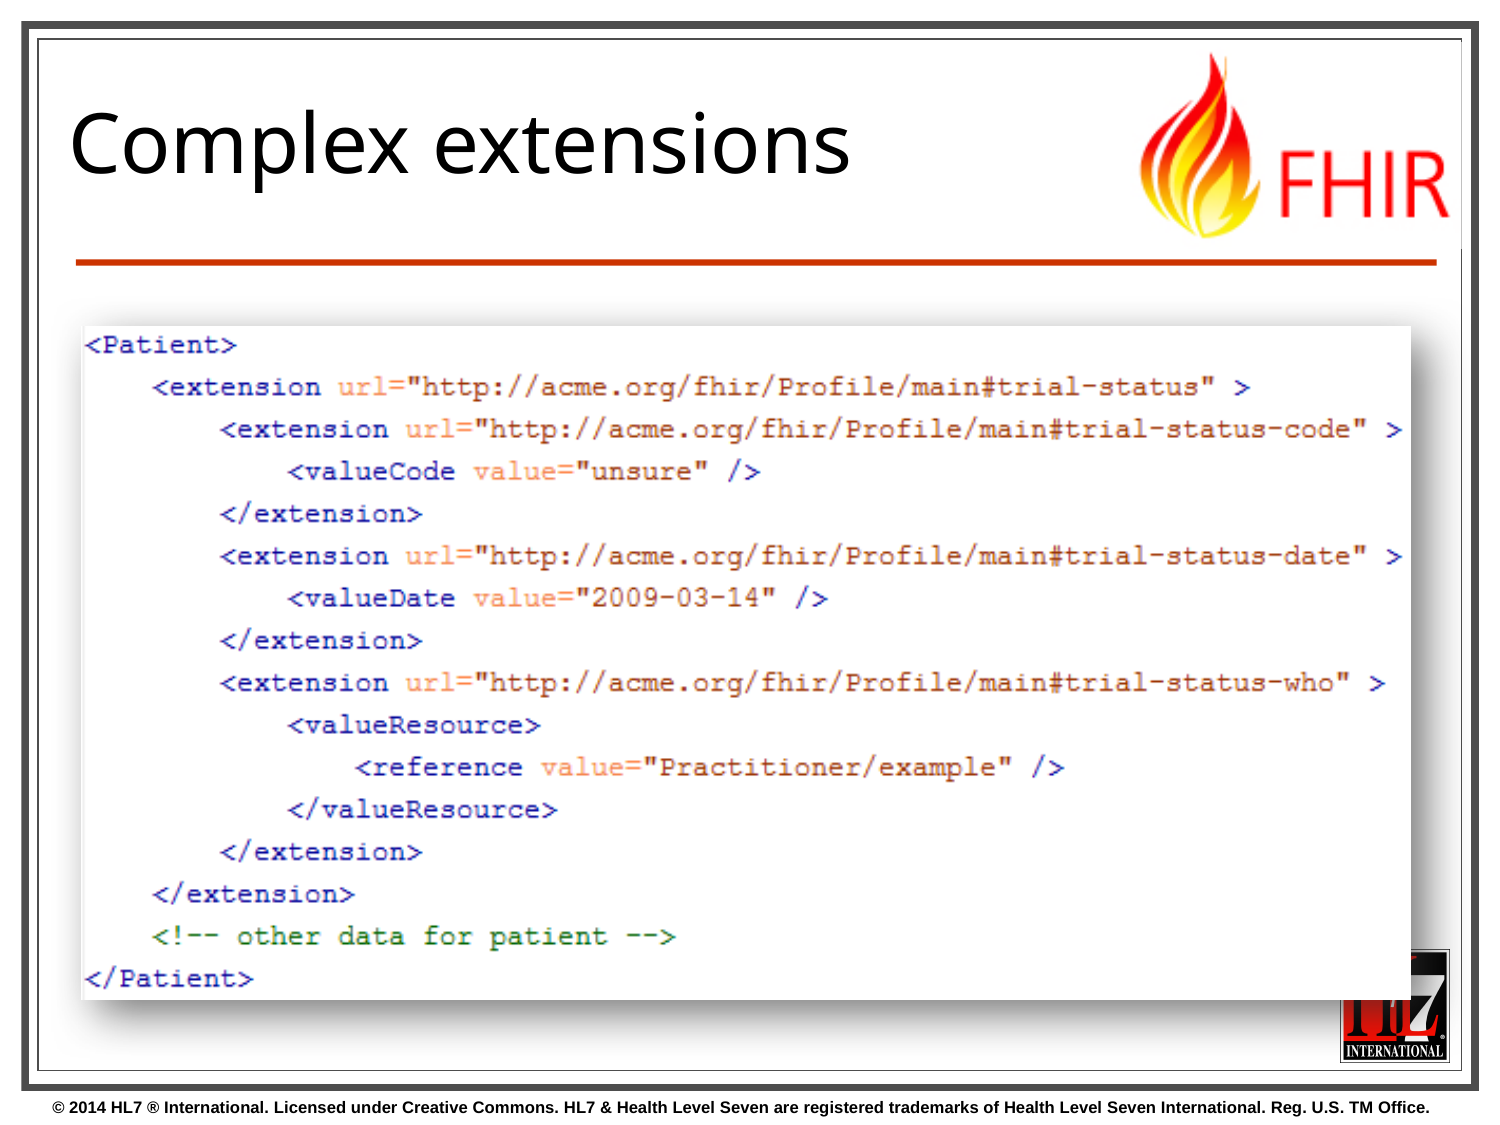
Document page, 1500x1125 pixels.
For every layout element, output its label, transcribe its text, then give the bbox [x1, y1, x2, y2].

picture [1340, 949, 1450, 1063]
title Complex extensions [53, 54, 1128, 244]
picture [1128, 42, 1462, 249]
picture [80, 326, 1412, 1000]
